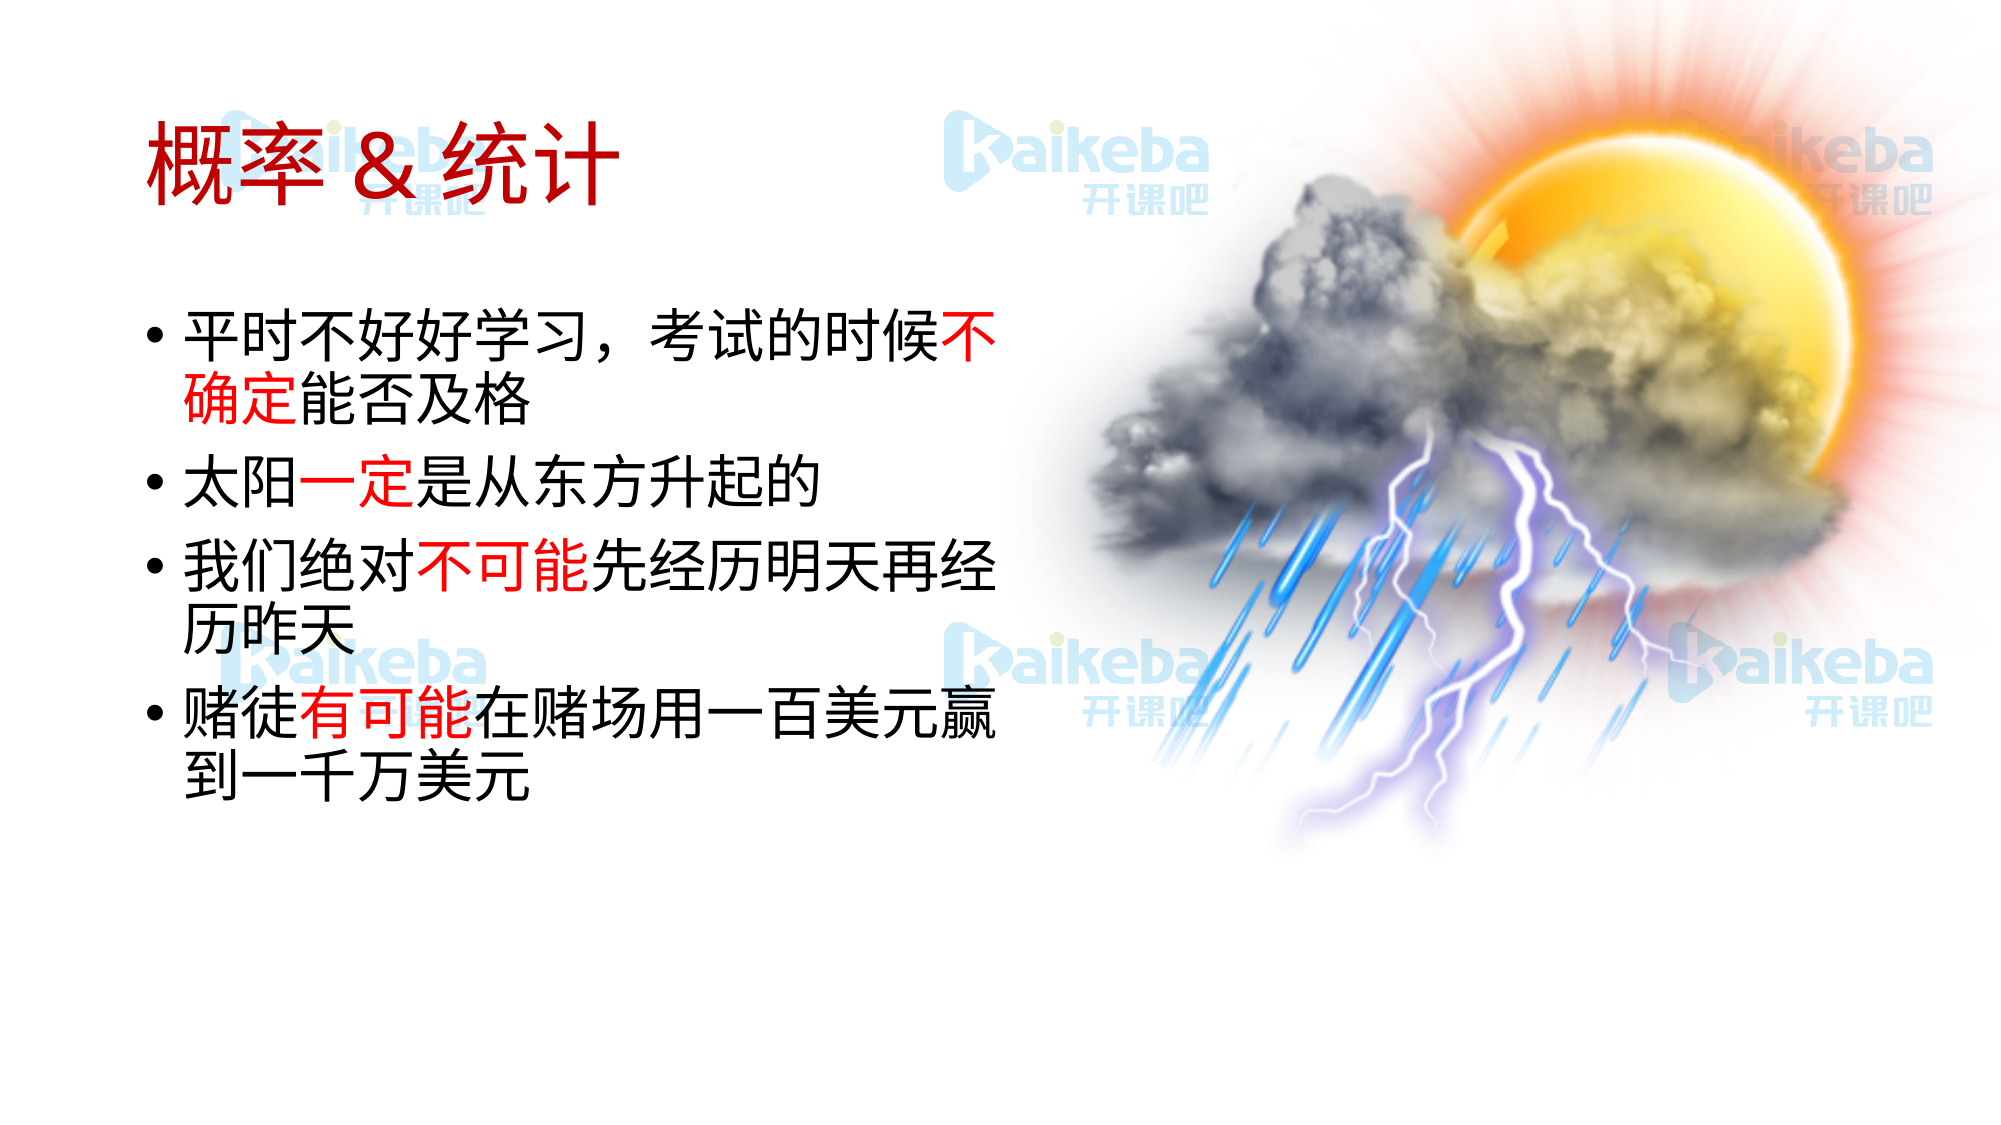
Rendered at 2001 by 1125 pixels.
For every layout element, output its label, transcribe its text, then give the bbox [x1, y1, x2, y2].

title 概率&统计 [136, 59, 999, 278]
list 平时不好好学习，考试的时候不确定能否及格 太阳一定是从东方升起的 我们绝对不可能先经历明天再经历昨天 赌徒有可能在赌场用一百美元赢到一千万美元 [136, 298, 1037, 1024]
picture [999, 0, 2000, 986]
